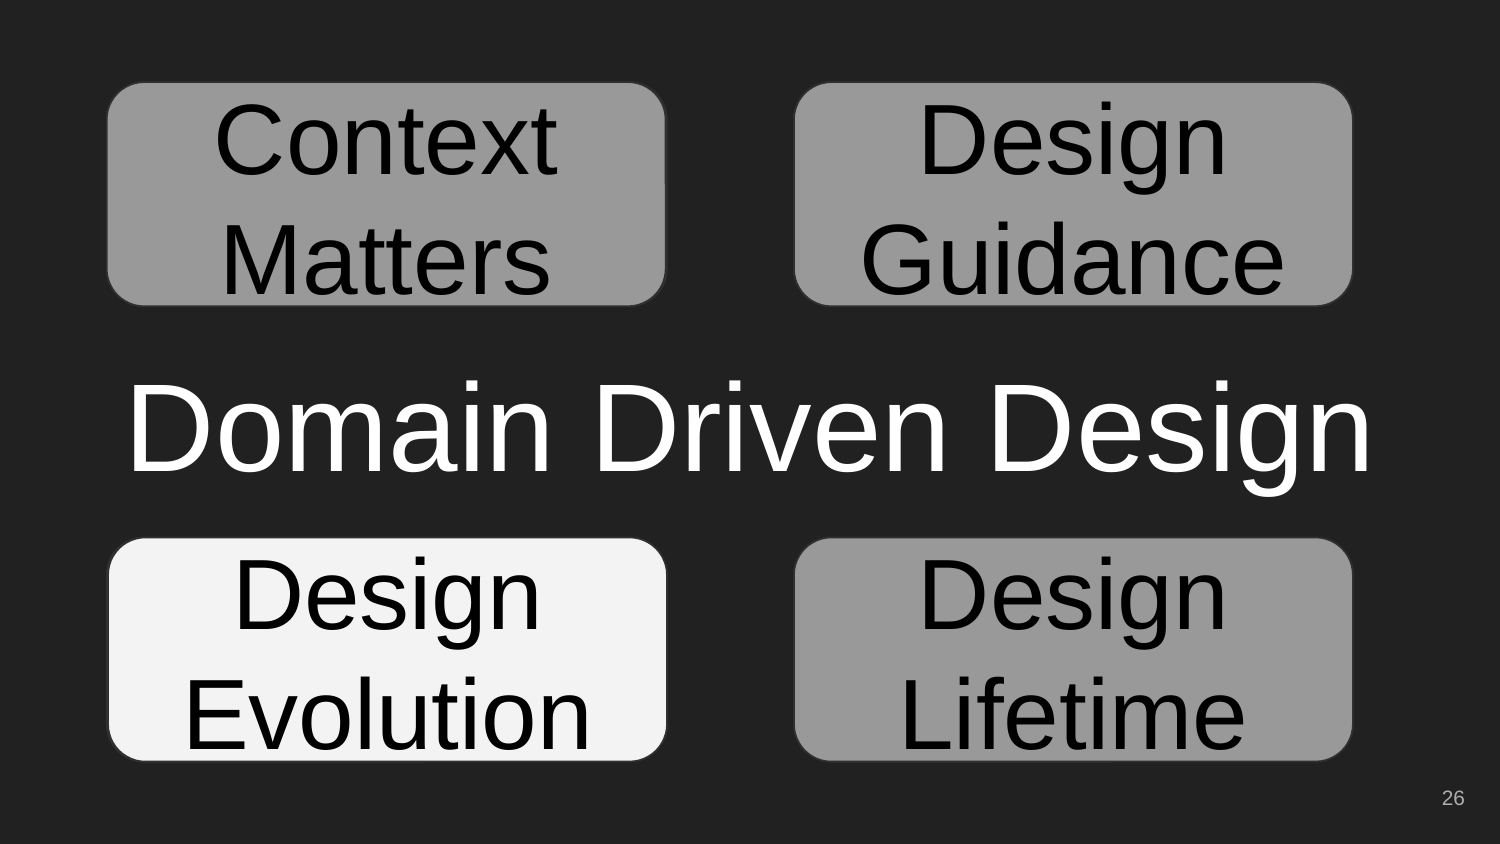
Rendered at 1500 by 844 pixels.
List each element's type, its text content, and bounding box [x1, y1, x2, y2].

text_box Design Guidance [794, 82, 1353, 307]
slide_number ‹#› [1389, 764, 1480, 830]
text_box Design Evolution [108, 537, 667, 762]
text_box Design Lifetime [794, 537, 1353, 762]
title Domain Driven Design [51, 352, 1449, 491]
text_box Context Matters [106, 82, 666, 307]
